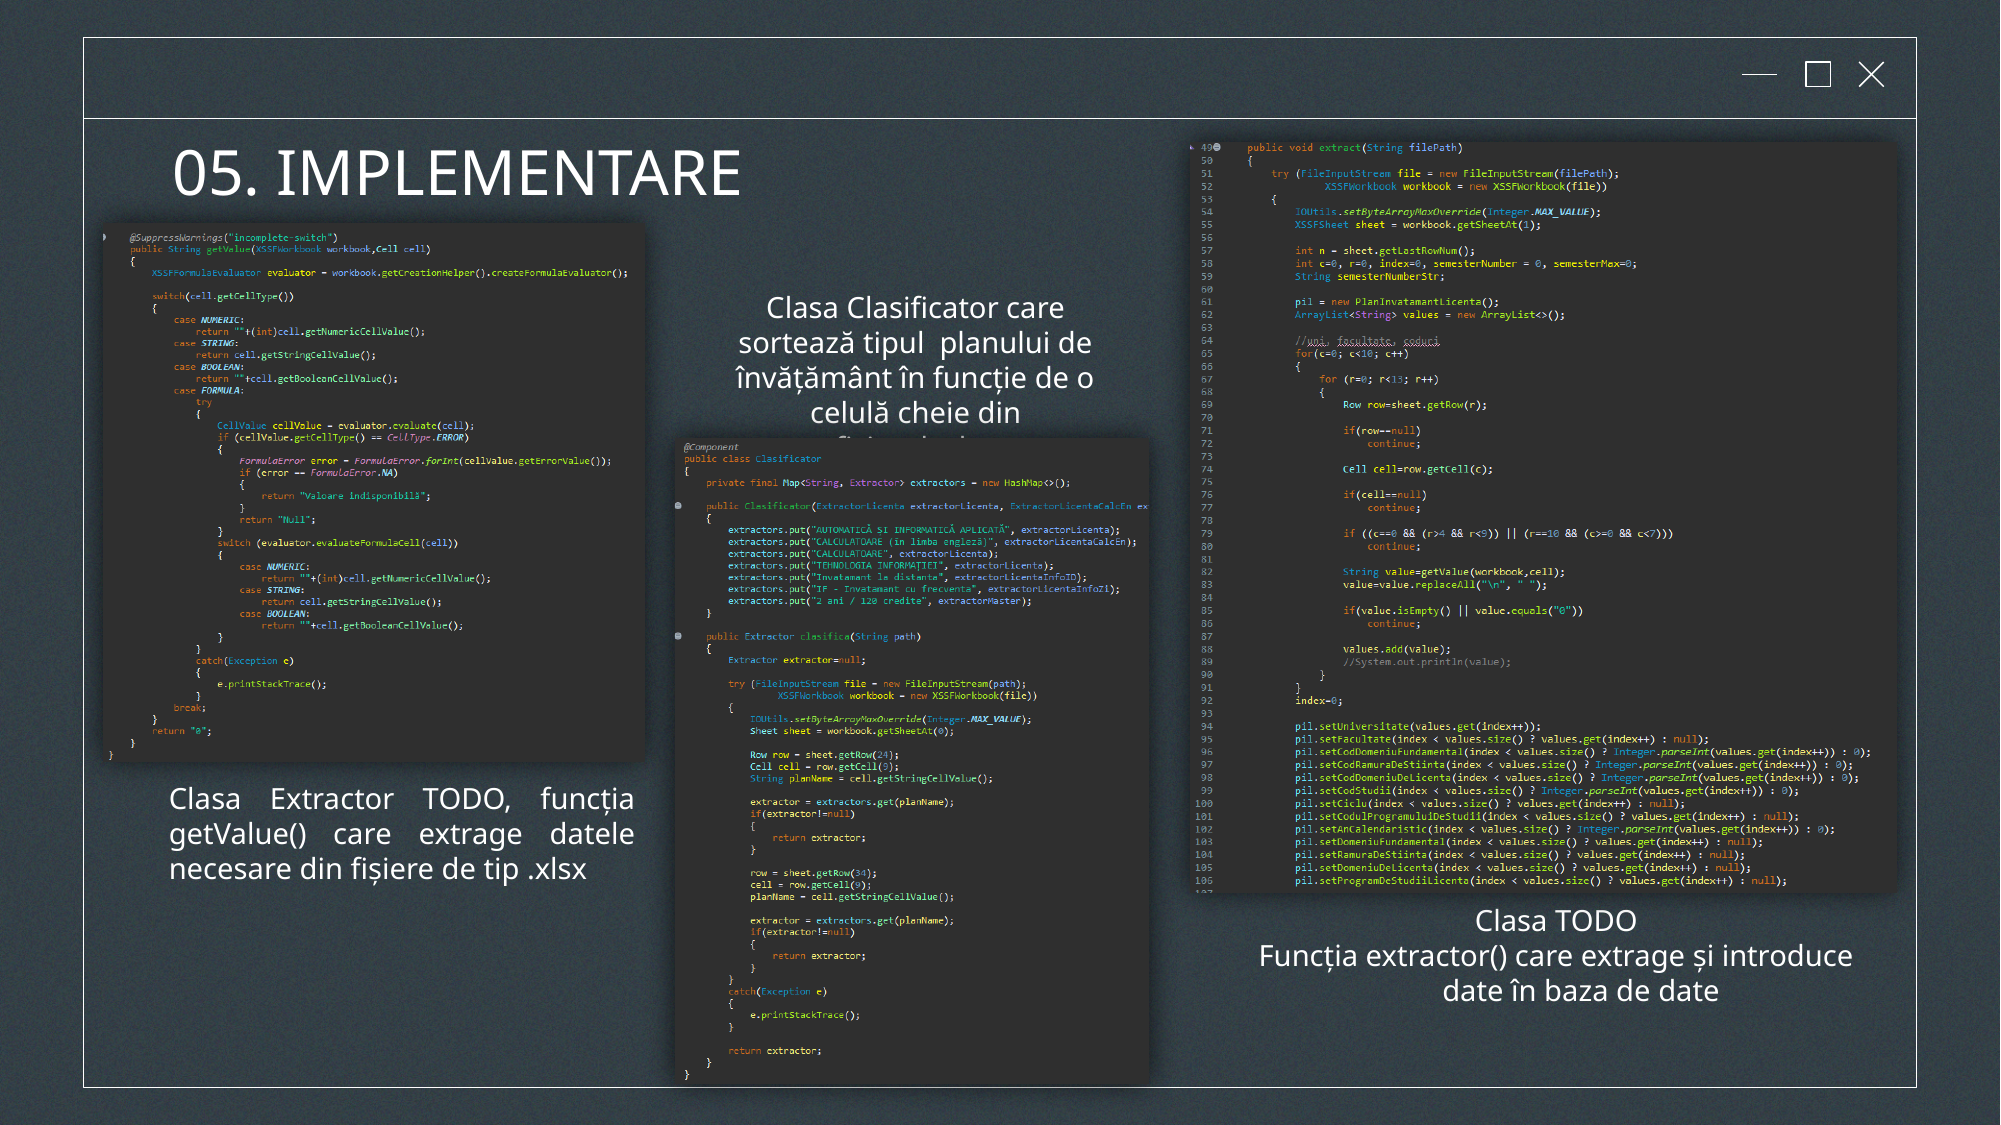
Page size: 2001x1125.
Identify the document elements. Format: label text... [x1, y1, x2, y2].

picture [0, 0, 2000, 1125]
subtitle Clasa TODO Funcția extractor() care extrage și introduce date în baza de date [1190, 909, 1897, 1013]
subtitle Clasa Clasificator care sortează tipul planului de învățământ în funcție de o celulă cheie din fișierul .xlsx [666, 274, 1112, 419]
subtitle Clasa Extractor TODO, funcția getValue() care extrage datele necesare din fișiere de tip .xlsx [93, 780, 636, 955]
title 05. IMPLEMENTARE [157, 117, 1843, 243]
